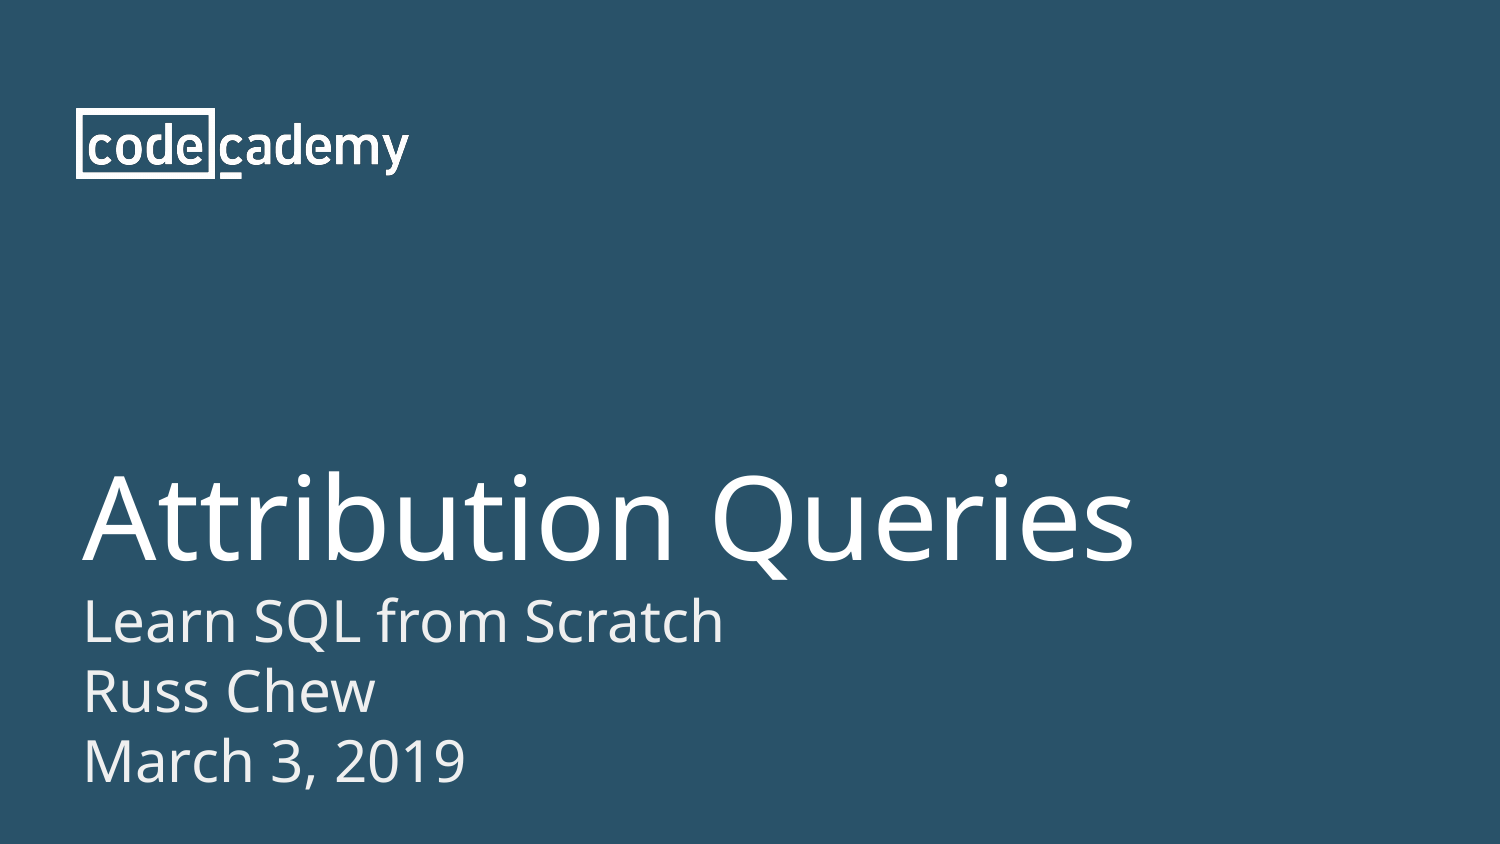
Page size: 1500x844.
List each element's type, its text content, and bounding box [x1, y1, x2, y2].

text_box Attribution Queries Learn SQL from Scratch Russ Chew March 3, 2019 [76, 491, 1424, 748]
picture [76, 108, 409, 179]
